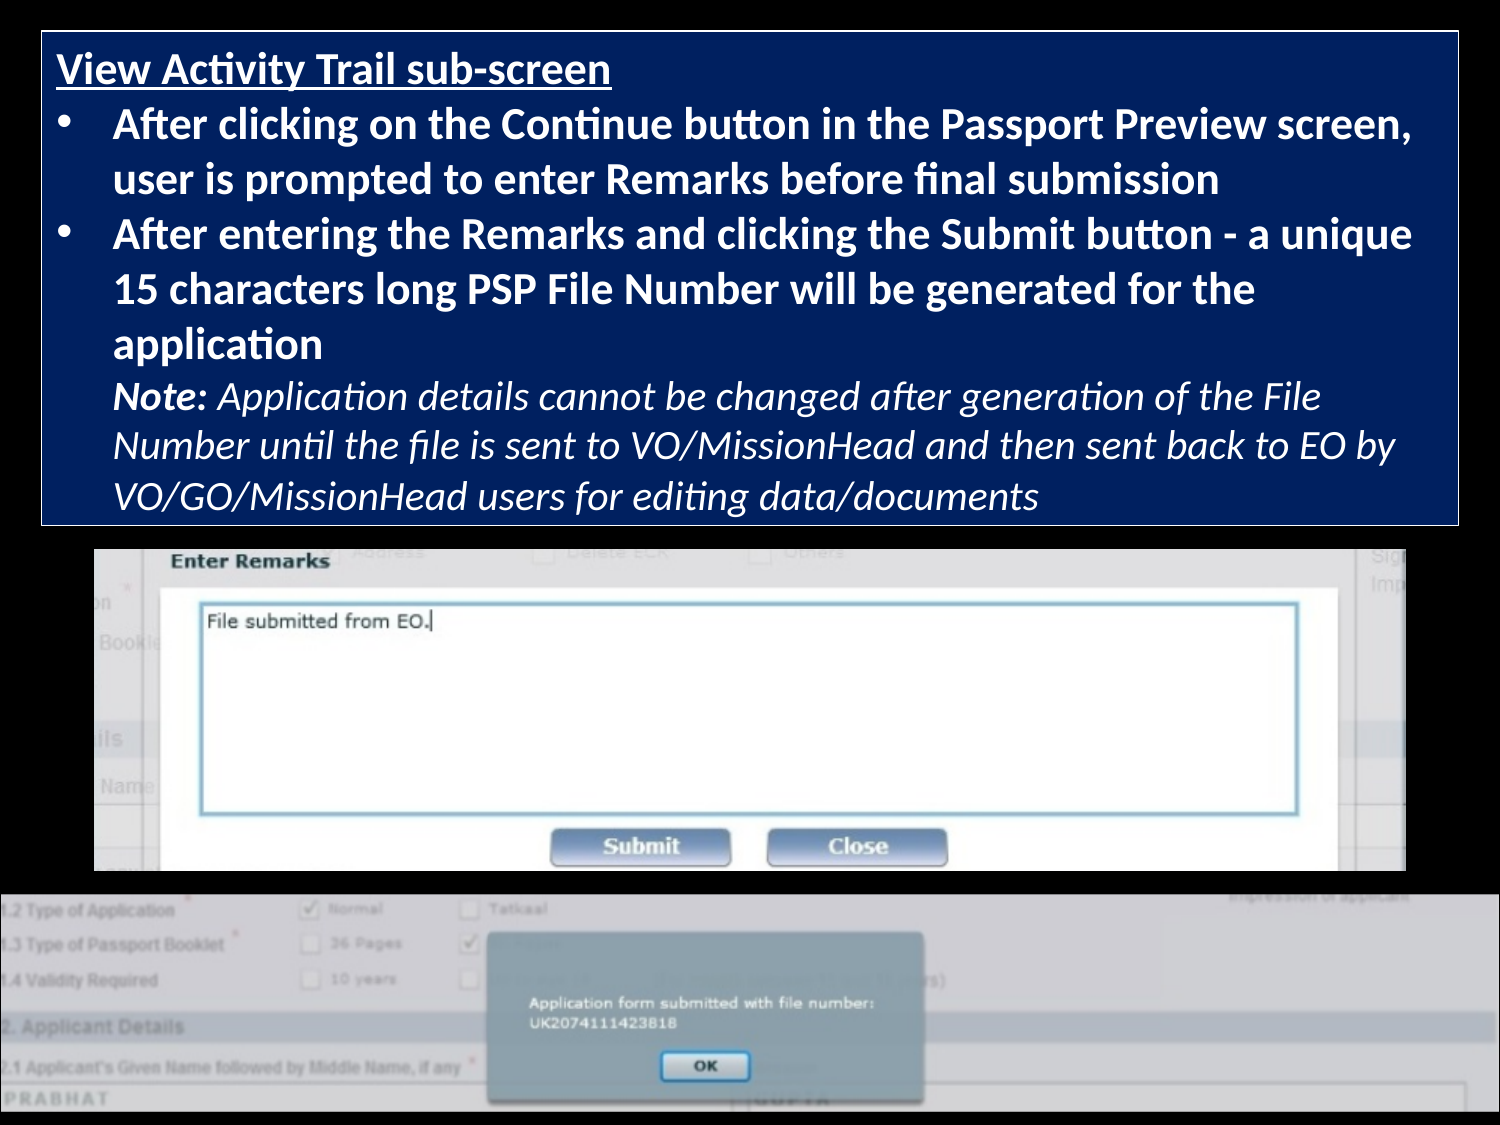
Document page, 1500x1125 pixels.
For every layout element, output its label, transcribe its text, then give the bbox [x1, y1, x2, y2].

text_box View Activity Trail sub-screen After clicking on the Continue button in the Passport Preview screen, user is prompted to enter Remarks before final submission After entering the Remarks and clicking the Submit button - a unique 15 characters long PSP File Number will be generated for the application Note: Application details cannot be changed after generation of the File Number until the file is sent to VO/MissionHead and then sent back to EO by VO/GO/MissionHead users for editing data/documents [41, 31, 1459, 526]
picture [93, 548, 1407, 872]
picture [0, 893, 1500, 1113]
